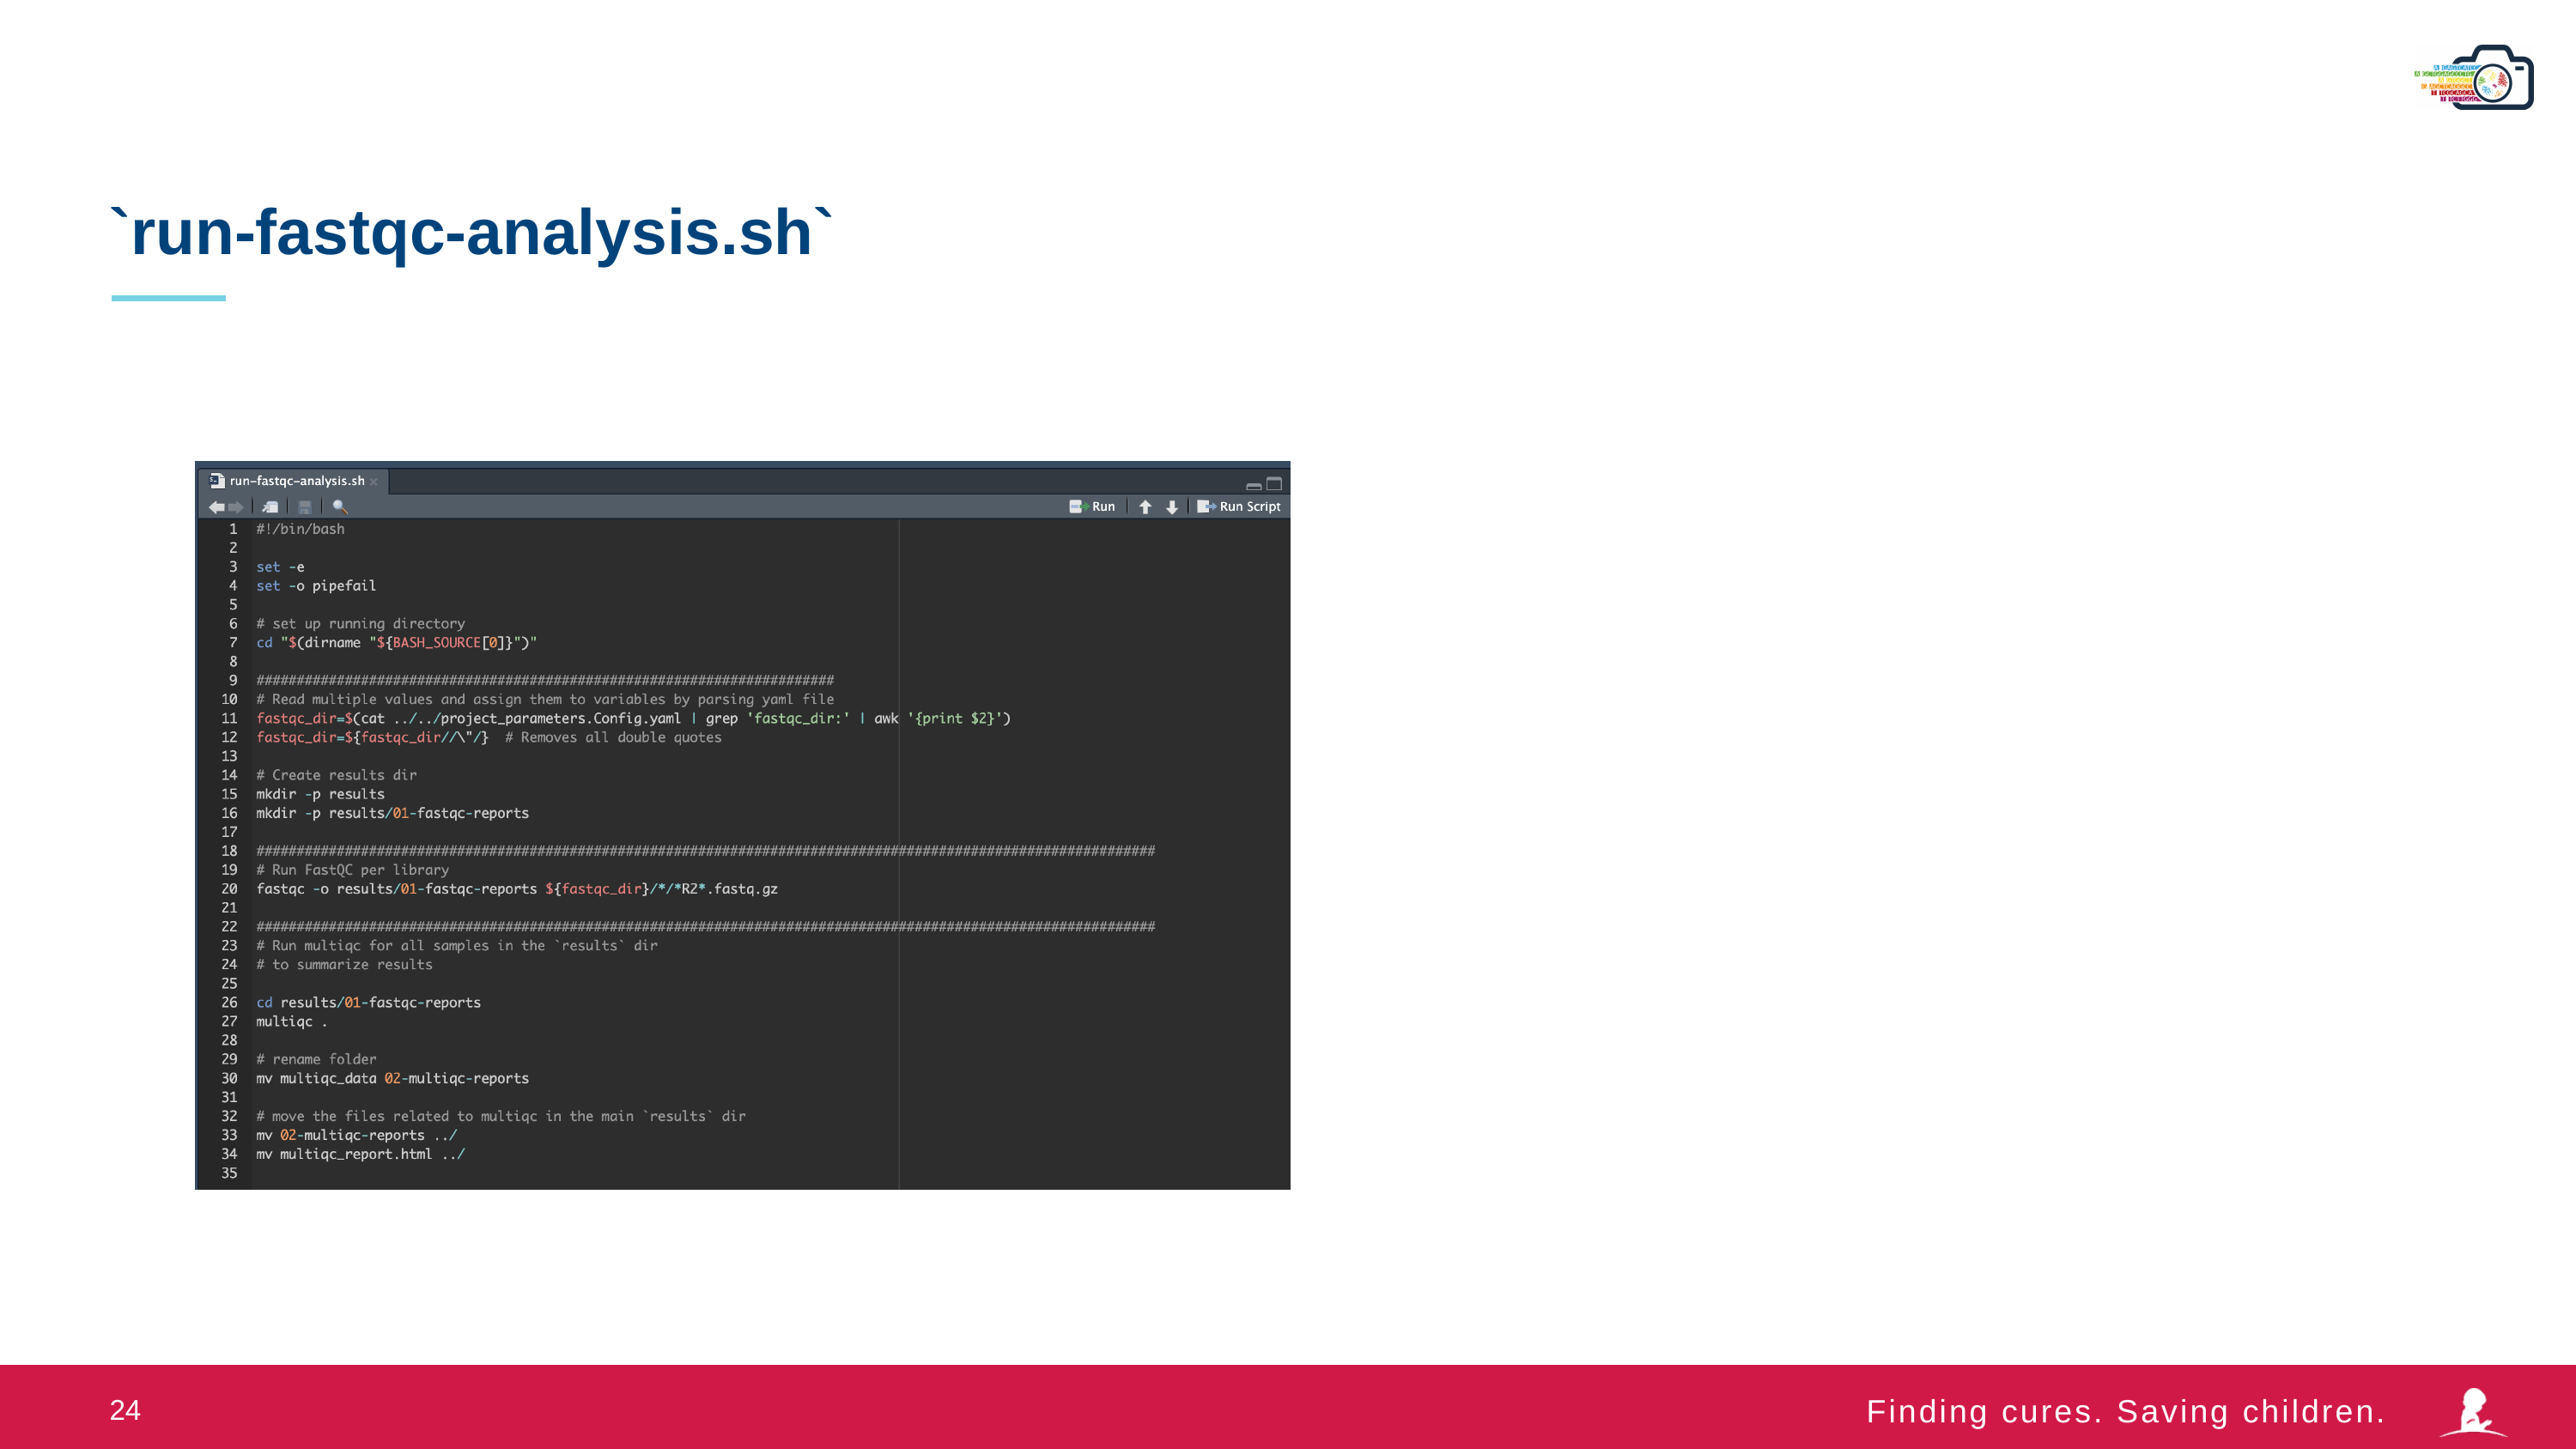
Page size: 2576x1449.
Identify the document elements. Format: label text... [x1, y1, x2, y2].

picture [2415, 45, 2534, 110]
slide_number 24 [96, 1375, 228, 1442]
title `run-fastqc-analysis.sh` [96, 77, 2475, 276]
picture [195, 461, 1291, 1190]
